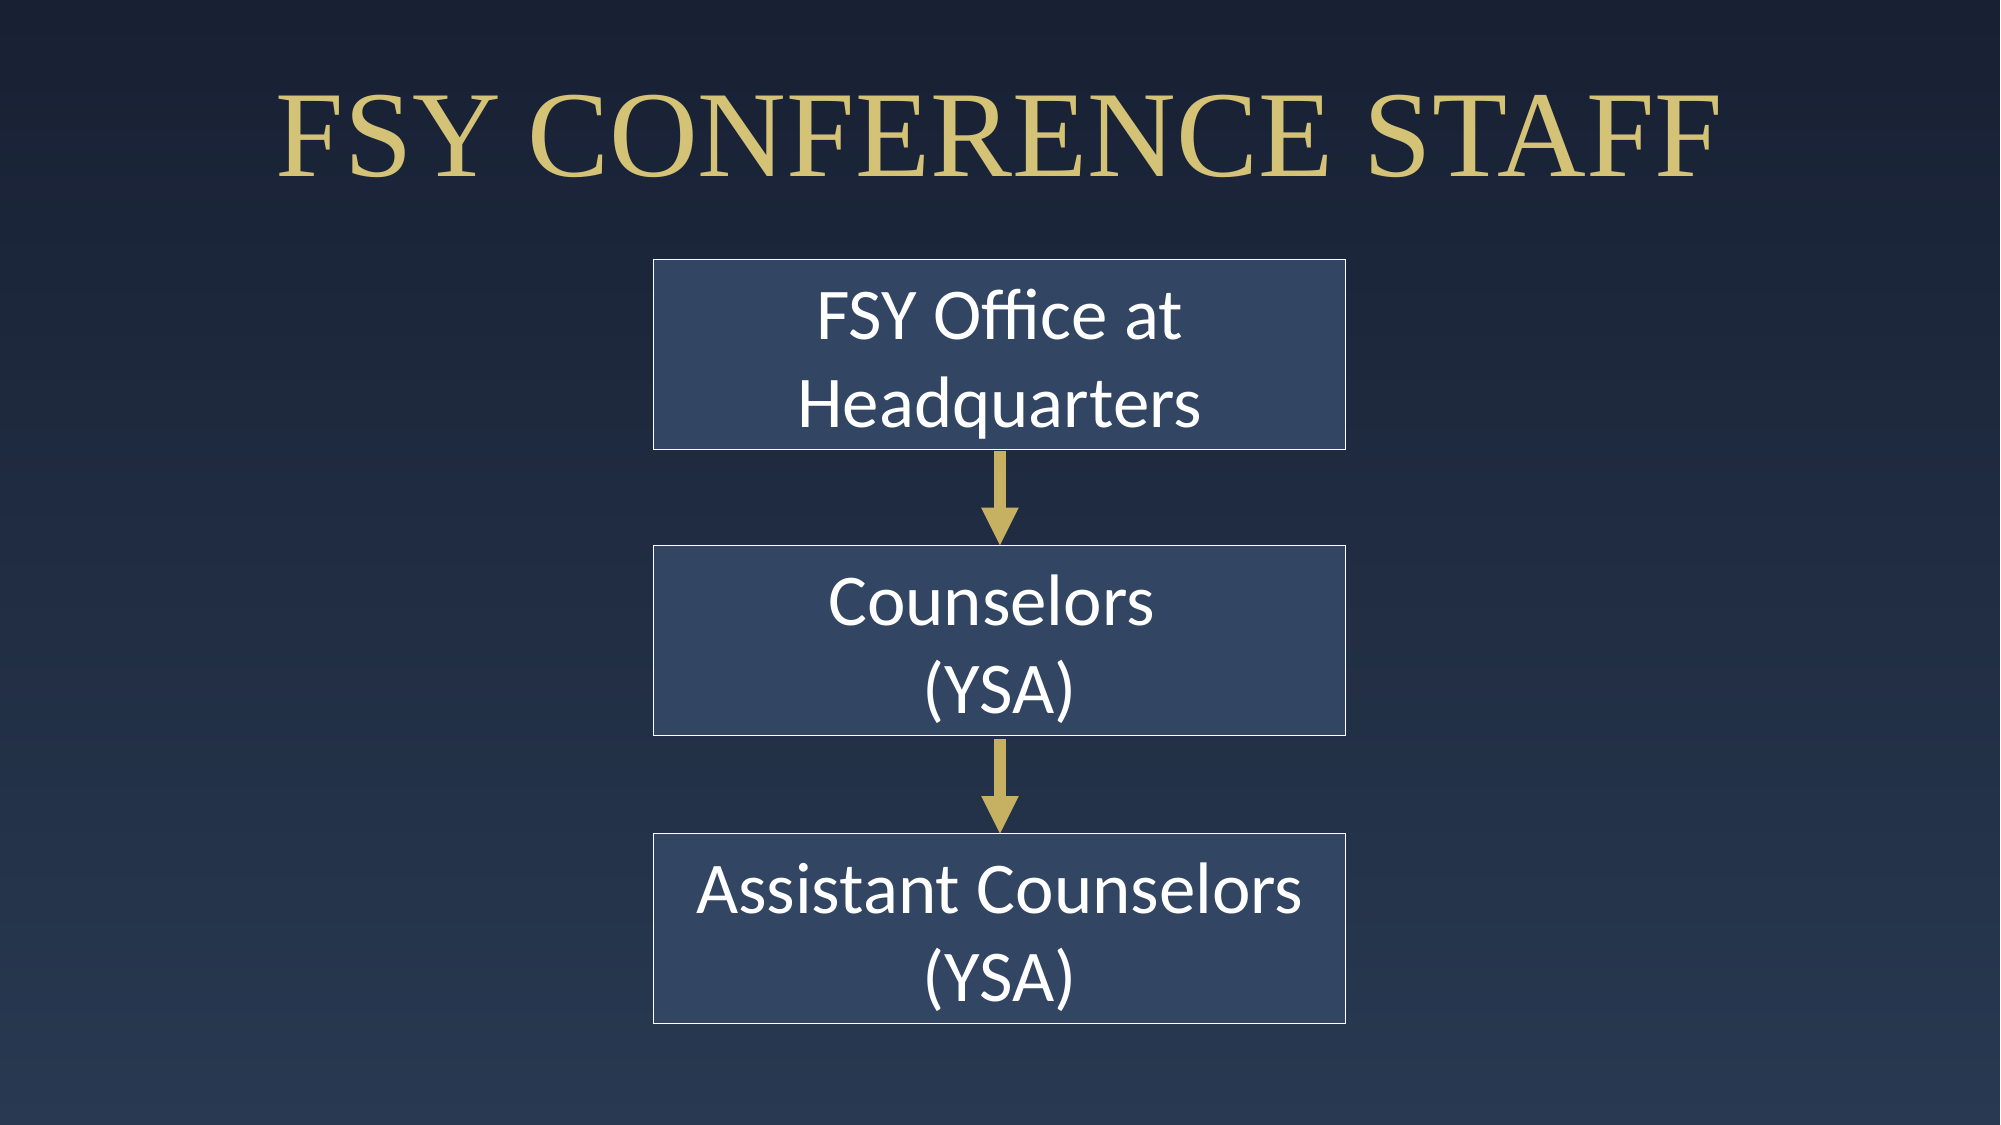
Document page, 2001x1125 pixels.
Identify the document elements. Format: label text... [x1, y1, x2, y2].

text_box Counselors (YSA) [653, 545, 1346, 736]
title FSY Conference Staff [116, 82, 1884, 172]
text_box Assistant Counselors (YSA) [653, 833, 1346, 1024]
text_box FSY Office at Headquarters [653, 259, 1346, 450]
